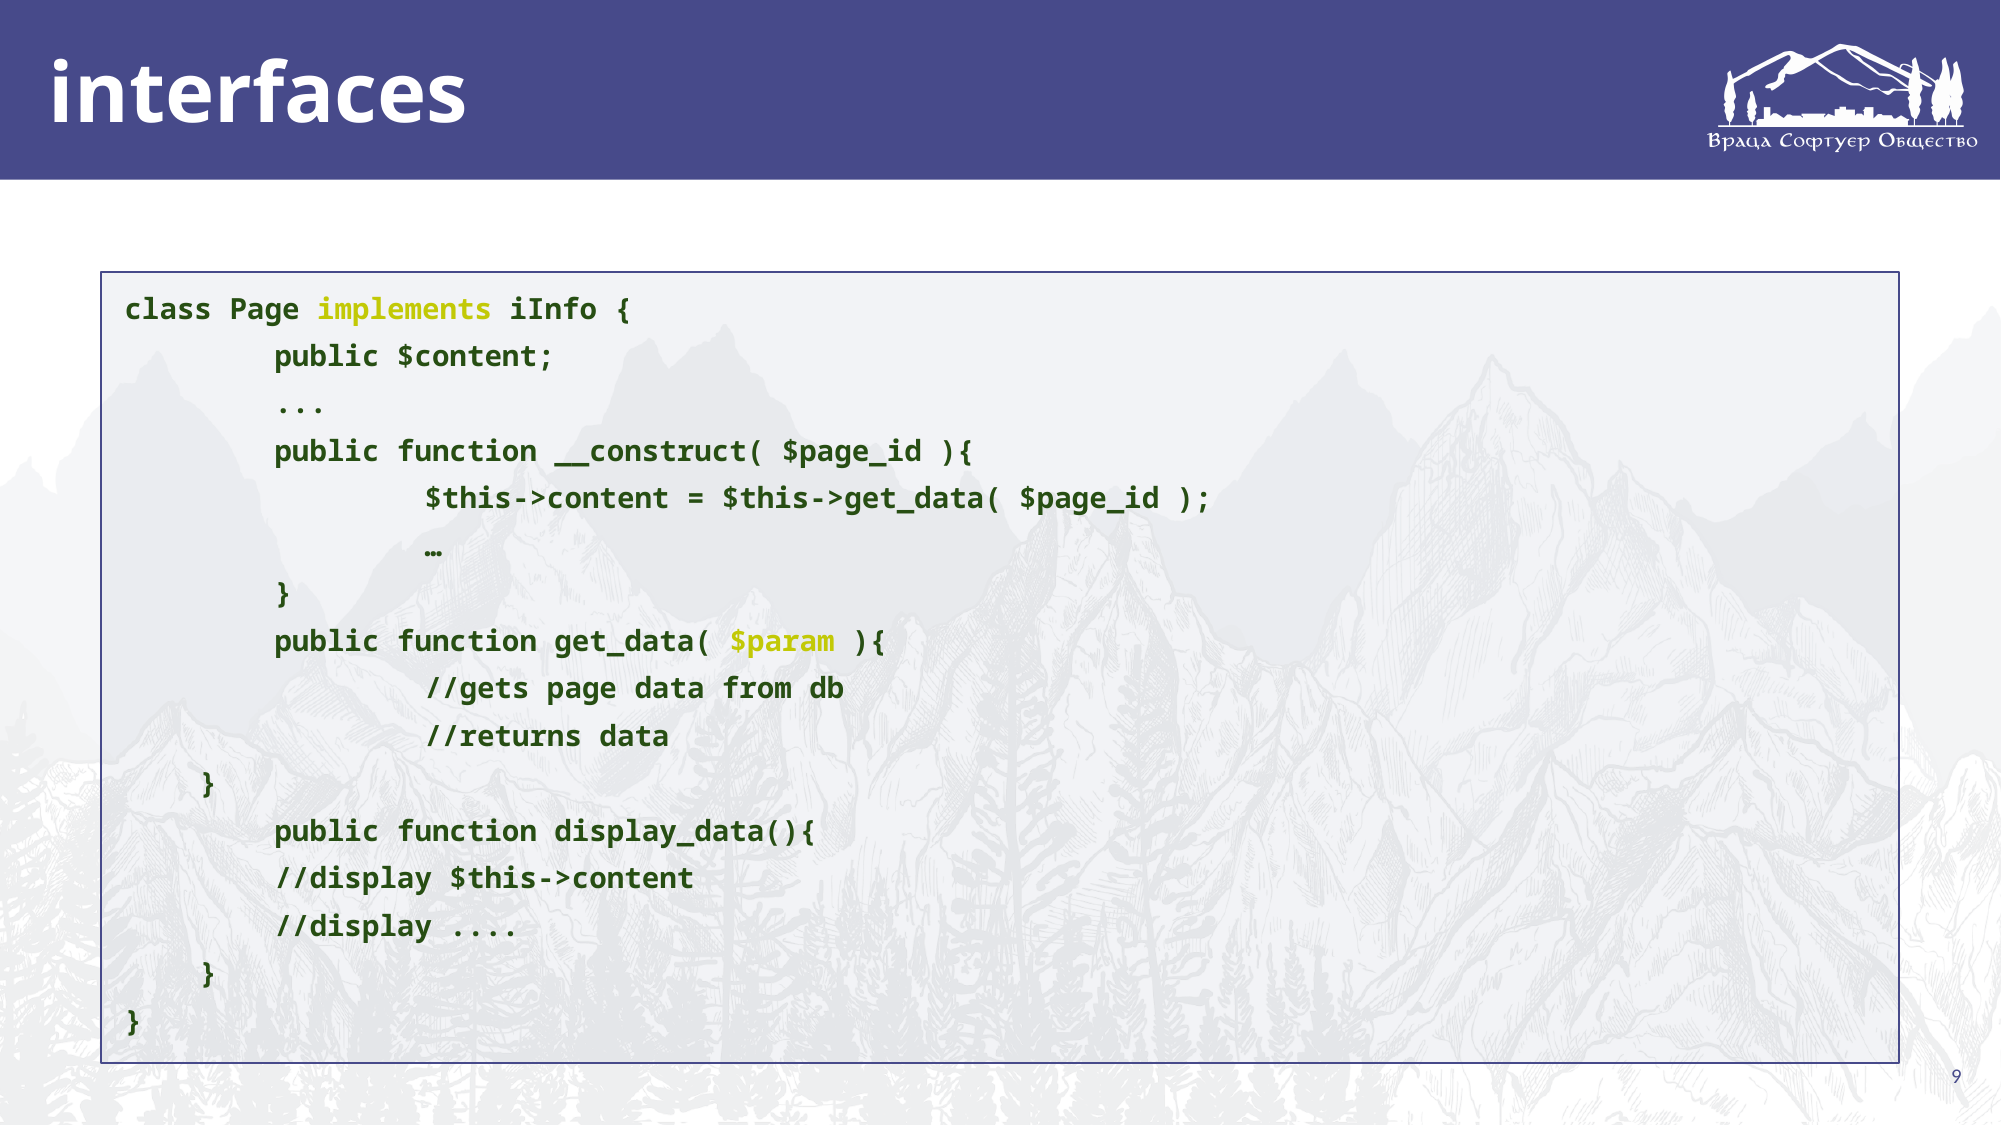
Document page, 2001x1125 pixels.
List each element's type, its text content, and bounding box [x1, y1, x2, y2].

list class Page implements iInfo { public $content; ... public function __construct( $page_id ){ $this->content = $this->get_data( $page_id ); … } public function get_data( $param ){ //gets page data from db //returns data } public function display_data(){ //display $this->content //display .... } } [100, 271, 1900, 1064]
picture [1703, 19, 1981, 165]
slide_number 9 [1897, 1049, 1968, 1101]
title interfaces [31, 16, 1591, 162]
